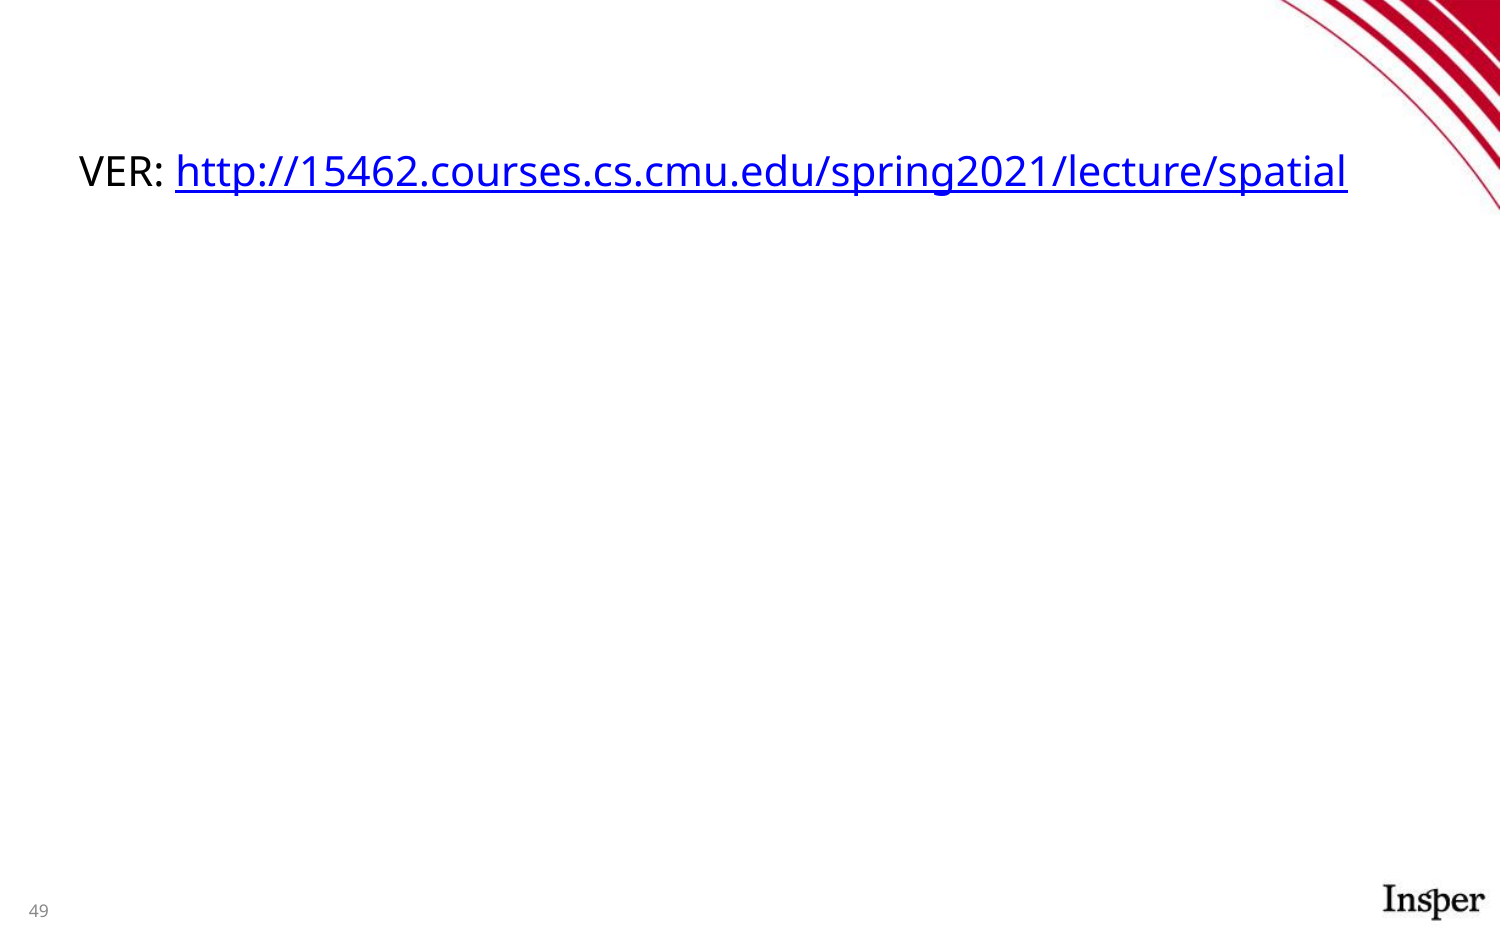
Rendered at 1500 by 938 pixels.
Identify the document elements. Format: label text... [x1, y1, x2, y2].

list VER: http://15462.courses.cs.cmu.edu/spring2021/lecture/spatial [64, 137, 1447, 876]
picture [249, 0, 1500, 938]
slide_number ‹#› [0, 887, 78, 938]
